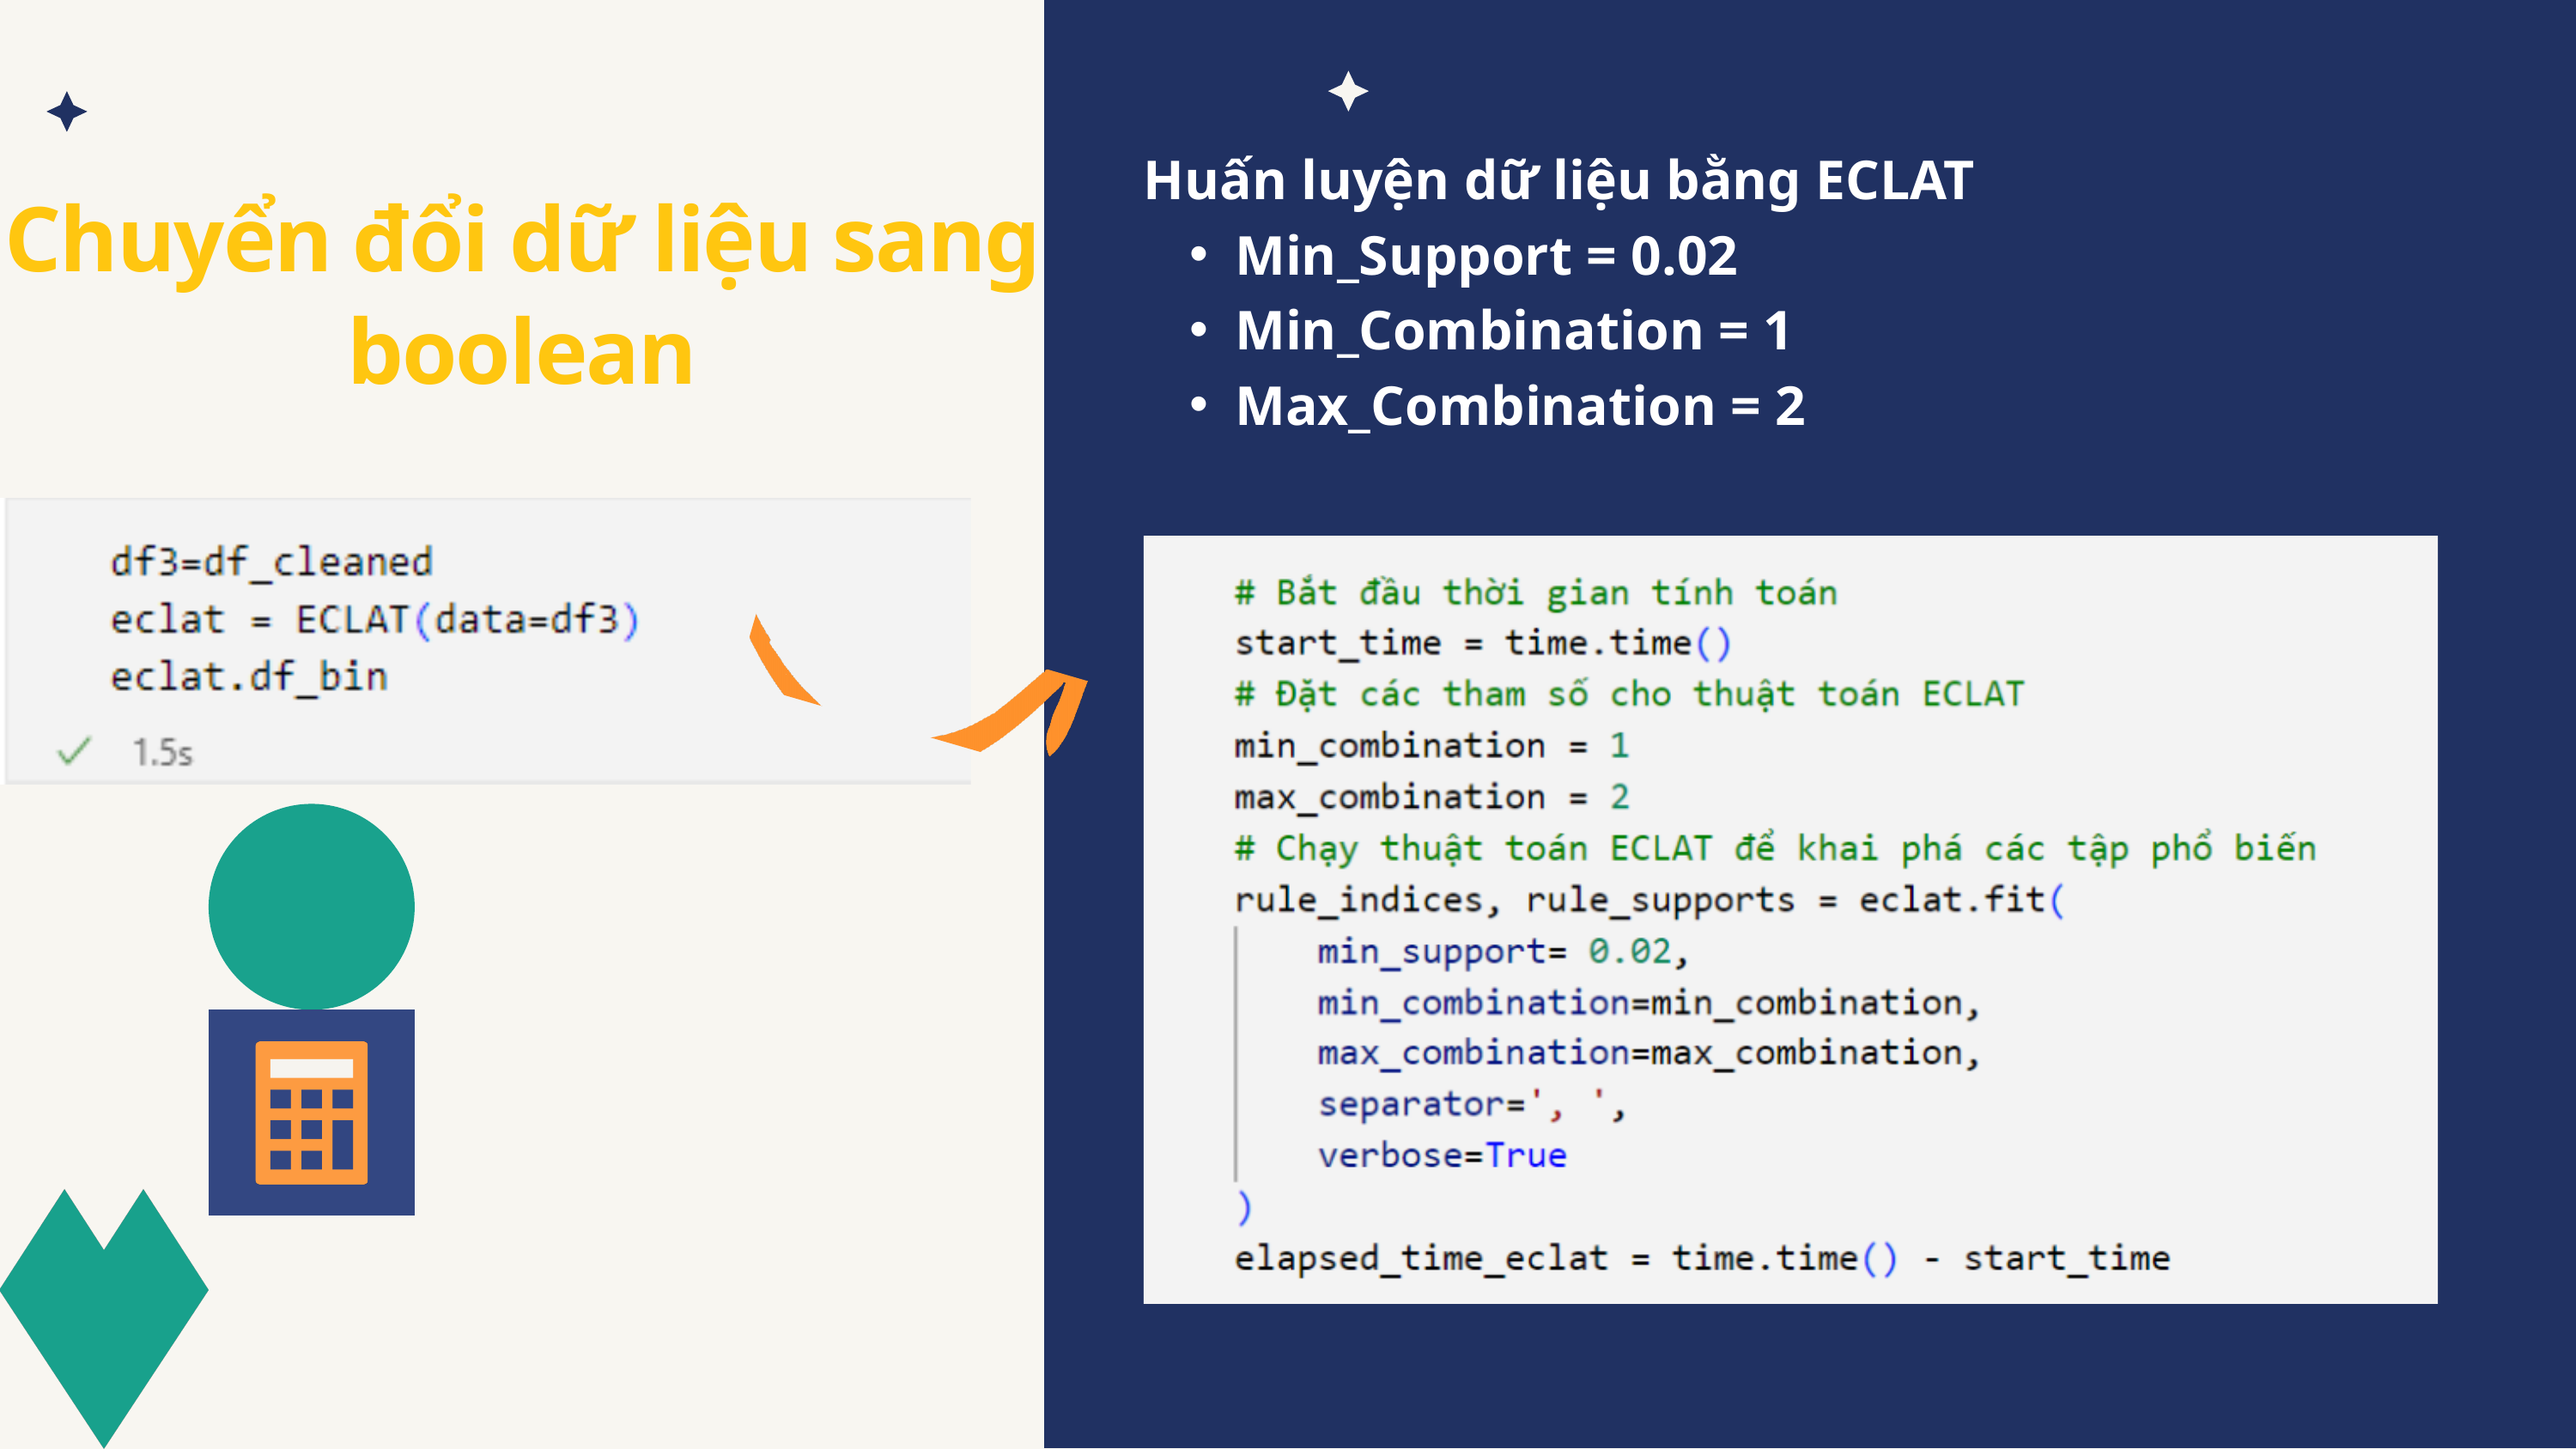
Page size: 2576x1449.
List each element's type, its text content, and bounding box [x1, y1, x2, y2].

text_box [0, 498, 971, 785]
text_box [1327, 70, 1370, 112]
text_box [1044, 0, 2576, 1449]
text_box Chuyển đổi dữ liệu sang boolean [0, 176, 1040, 403]
text_box [736, 587, 1040, 770]
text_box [0, 803, 416, 1449]
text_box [46, 90, 88, 132]
